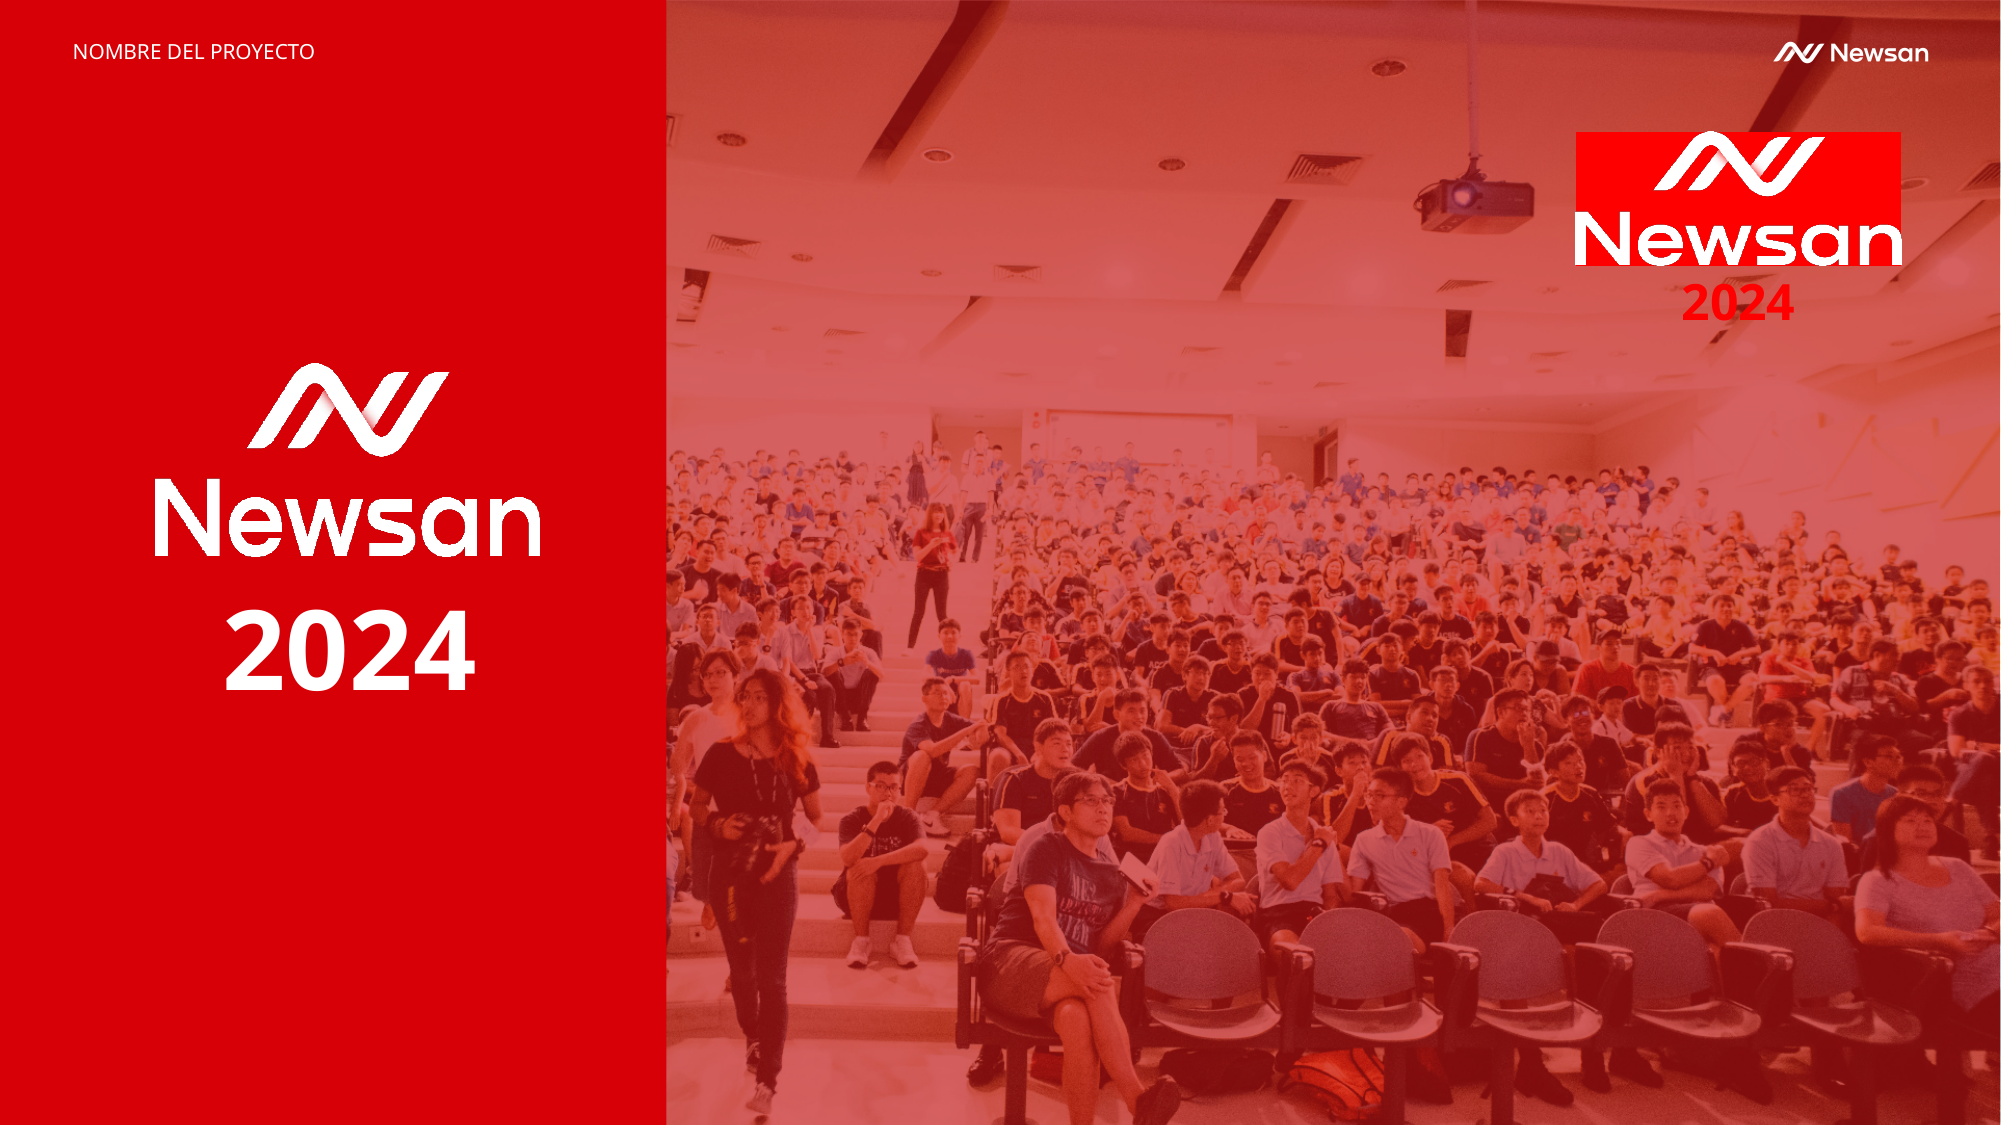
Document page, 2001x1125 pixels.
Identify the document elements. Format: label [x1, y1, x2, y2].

picture [0, 0, 2001, 1125]
text_box [155, 363, 543, 699]
text_box [1574, 131, 1902, 390]
